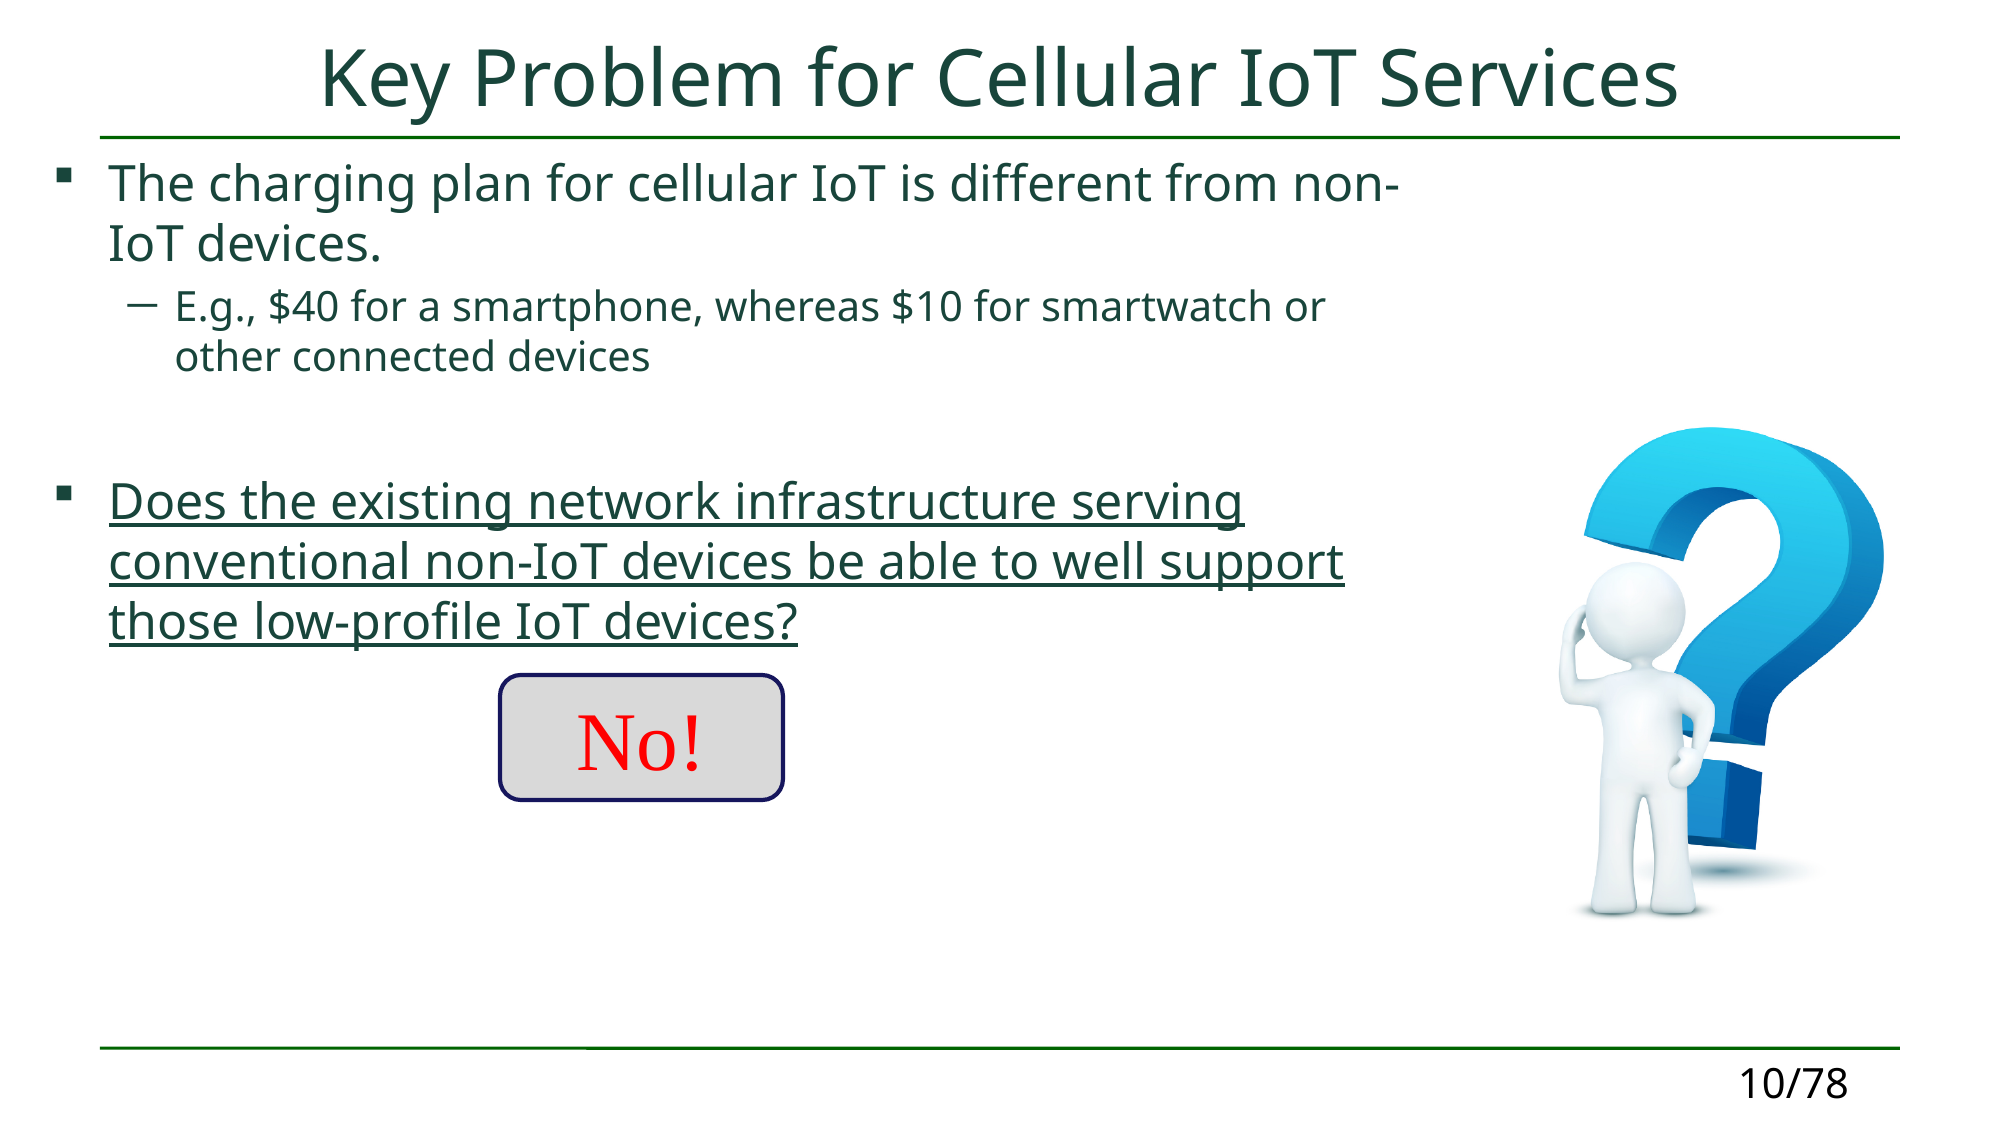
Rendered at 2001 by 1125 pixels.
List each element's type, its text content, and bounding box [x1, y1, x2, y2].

list The charging plan for cellular IoT is different from non-IoT devices. E.g., $40 for a smartphone, whereas $10 for smartwatch or other connected devices Does the existing network infrastructure serving conventional non-IoT devices be able to well support those low-profile IoT devices? [37, 143, 1426, 407]
text_box No! [497, 672, 786, 803]
picture [1418, 405, 1959, 945]
title Key Problem for Cellular IoT Services [0, 12, 2000, 138]
